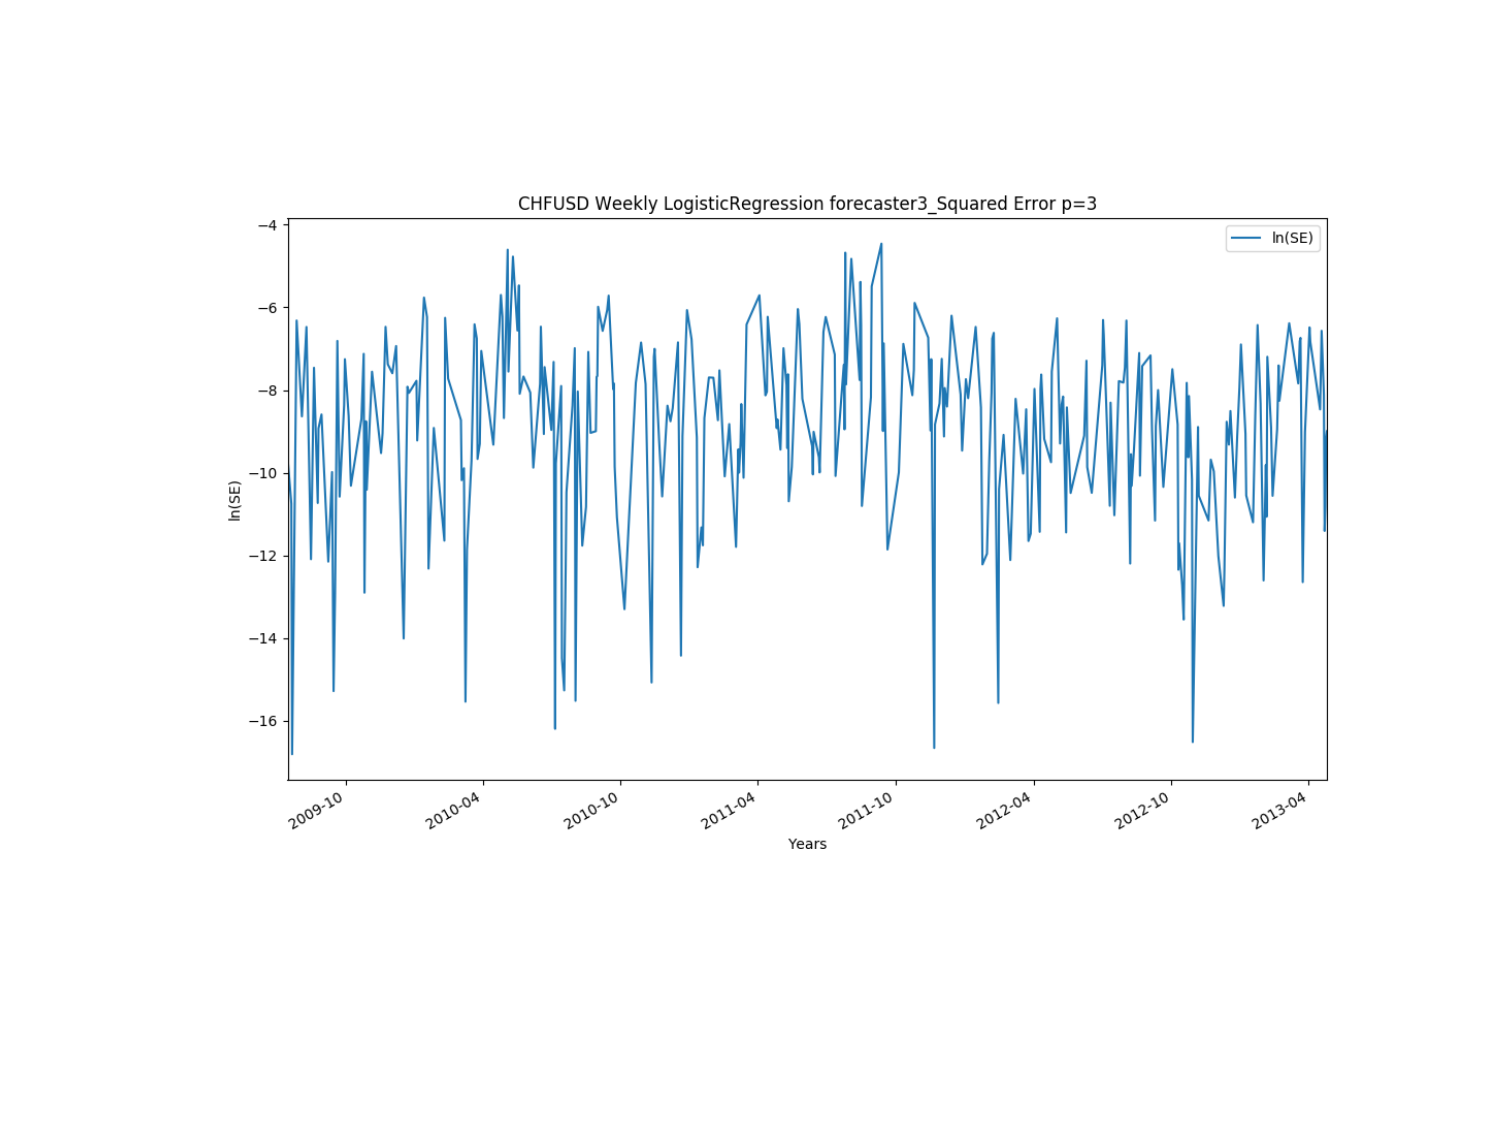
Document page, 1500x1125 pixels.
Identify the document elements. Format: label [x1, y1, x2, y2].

picture [119, 119, 1461, 946]
